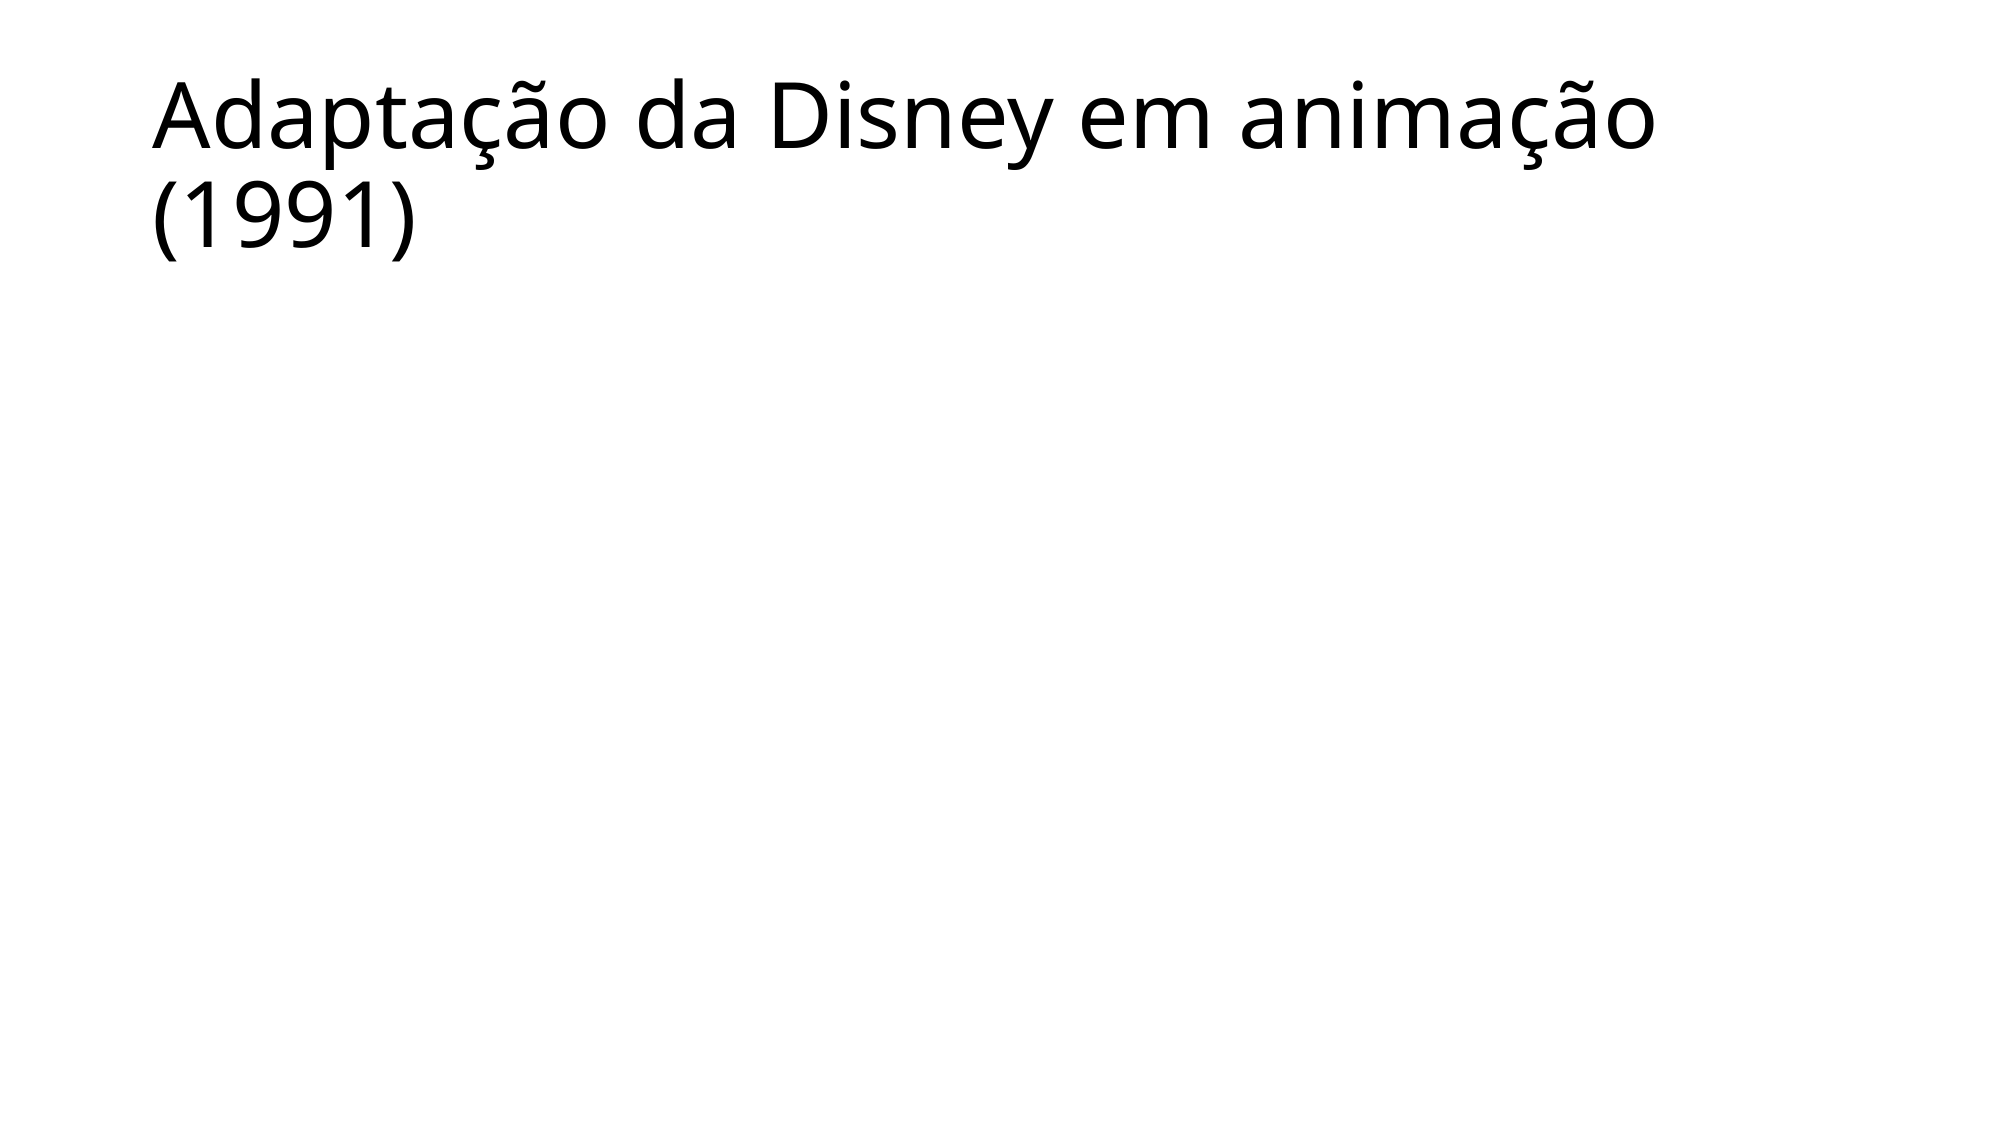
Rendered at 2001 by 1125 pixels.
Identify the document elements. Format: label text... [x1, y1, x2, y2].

title Adaptação da Disney em animação (1991) [137, 59, 1863, 278]
